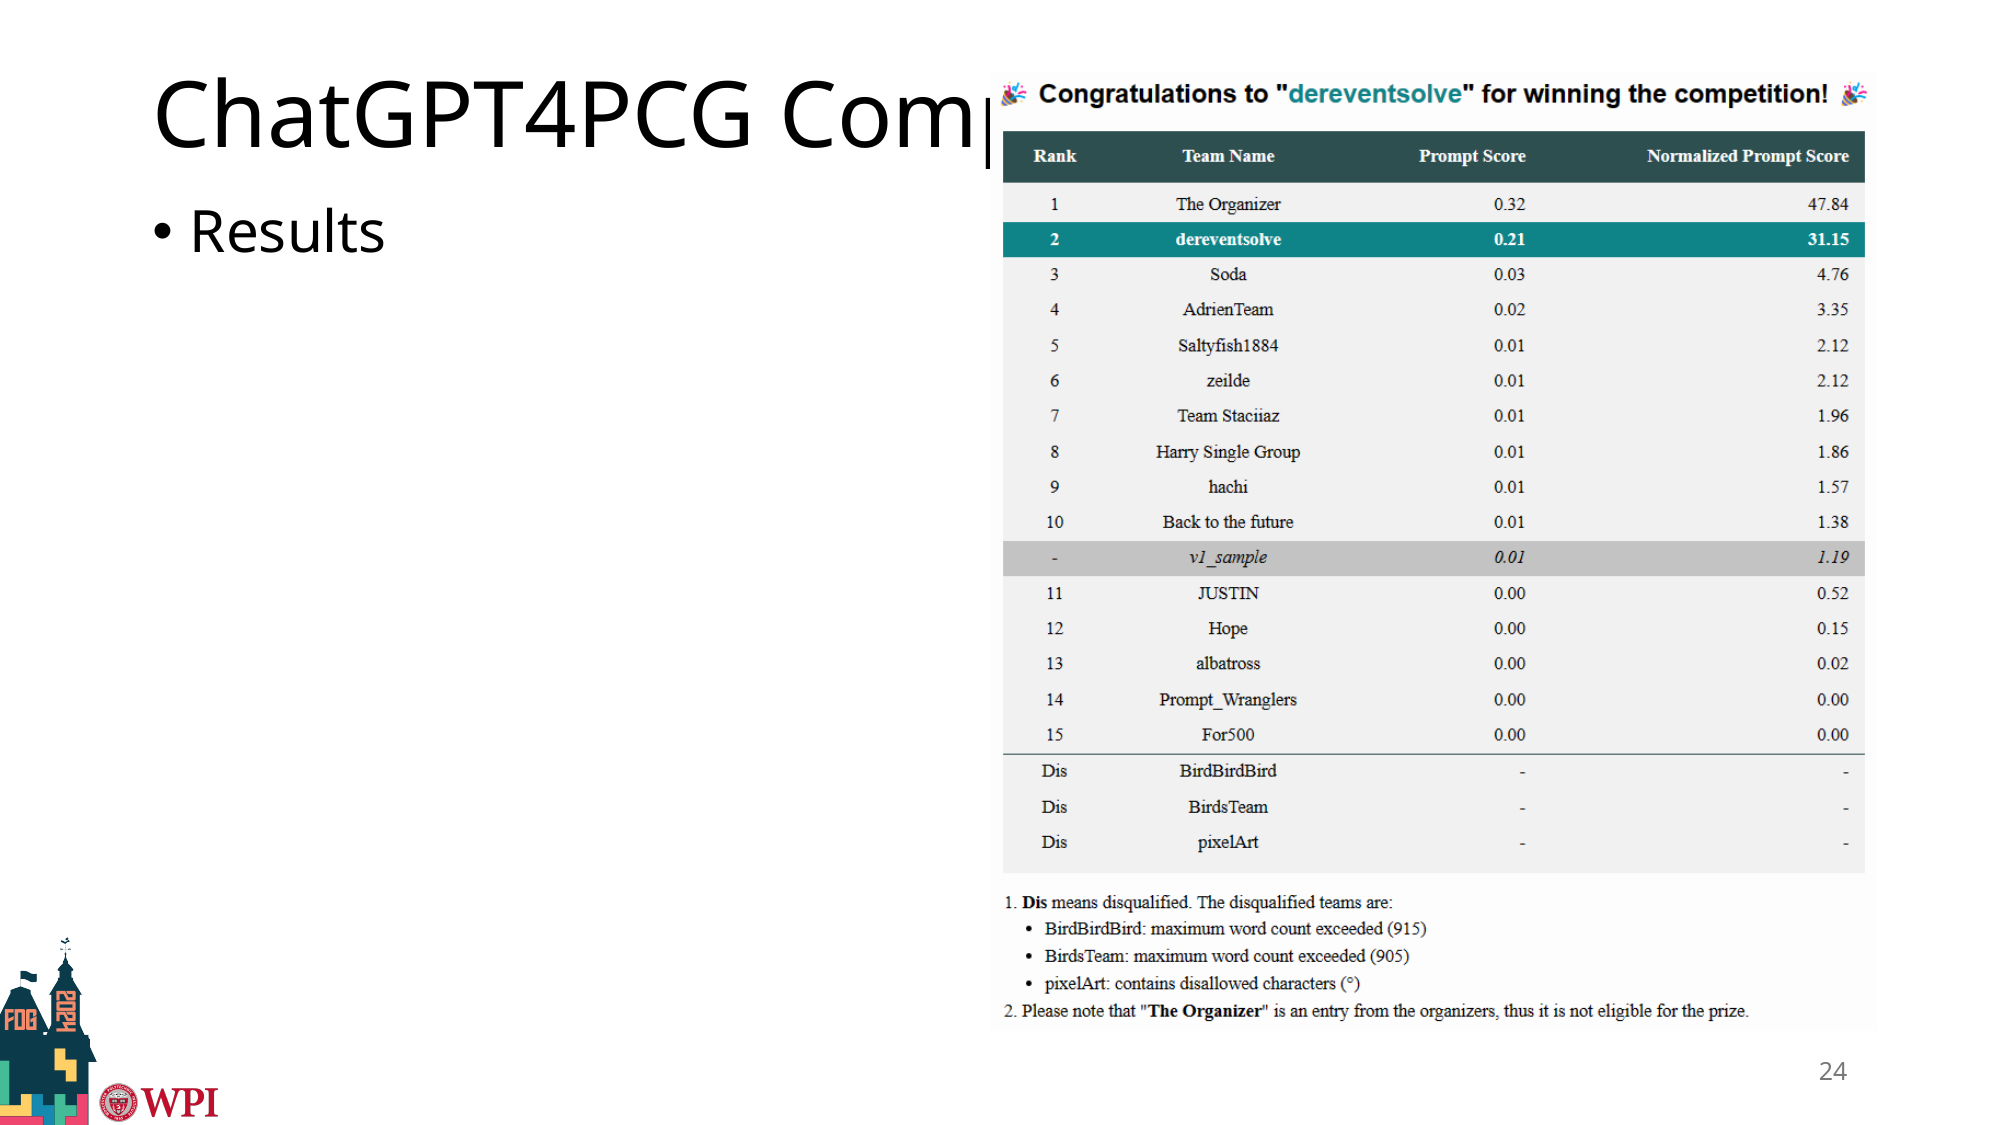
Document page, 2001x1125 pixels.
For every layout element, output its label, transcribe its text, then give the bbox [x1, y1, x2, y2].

picture [989, 72, 1878, 1031]
picture [0, 936, 221, 1125]
text_box Results [137, 194, 989, 1014]
slide_number 24 [1412, 1042, 1863, 1103]
title ChatGPT4PCG Competition [137, 59, 1863, 176]
